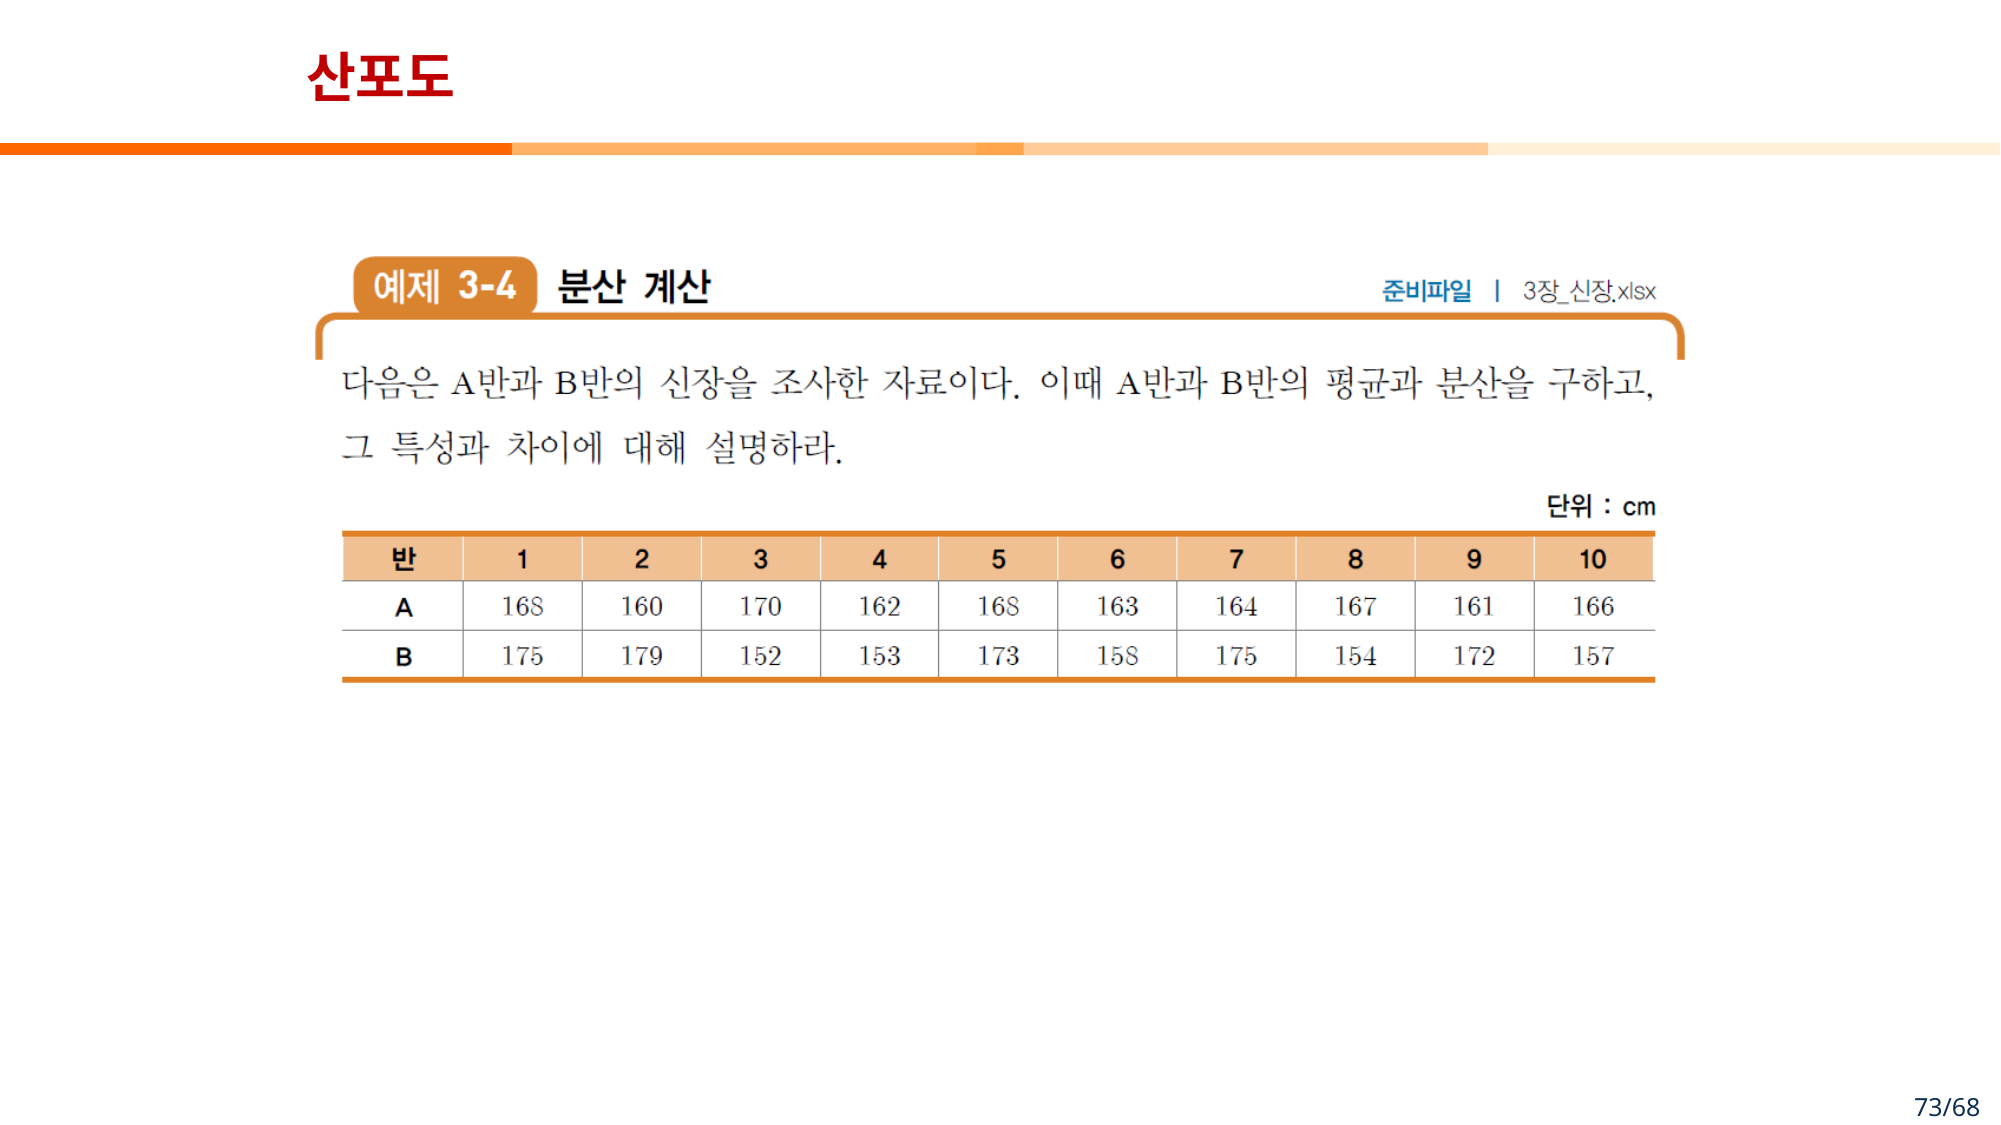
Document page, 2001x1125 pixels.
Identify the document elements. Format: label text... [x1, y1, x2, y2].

picture [314, 255, 1686, 685]
title 산포도 [291, 31, 1532, 122]
